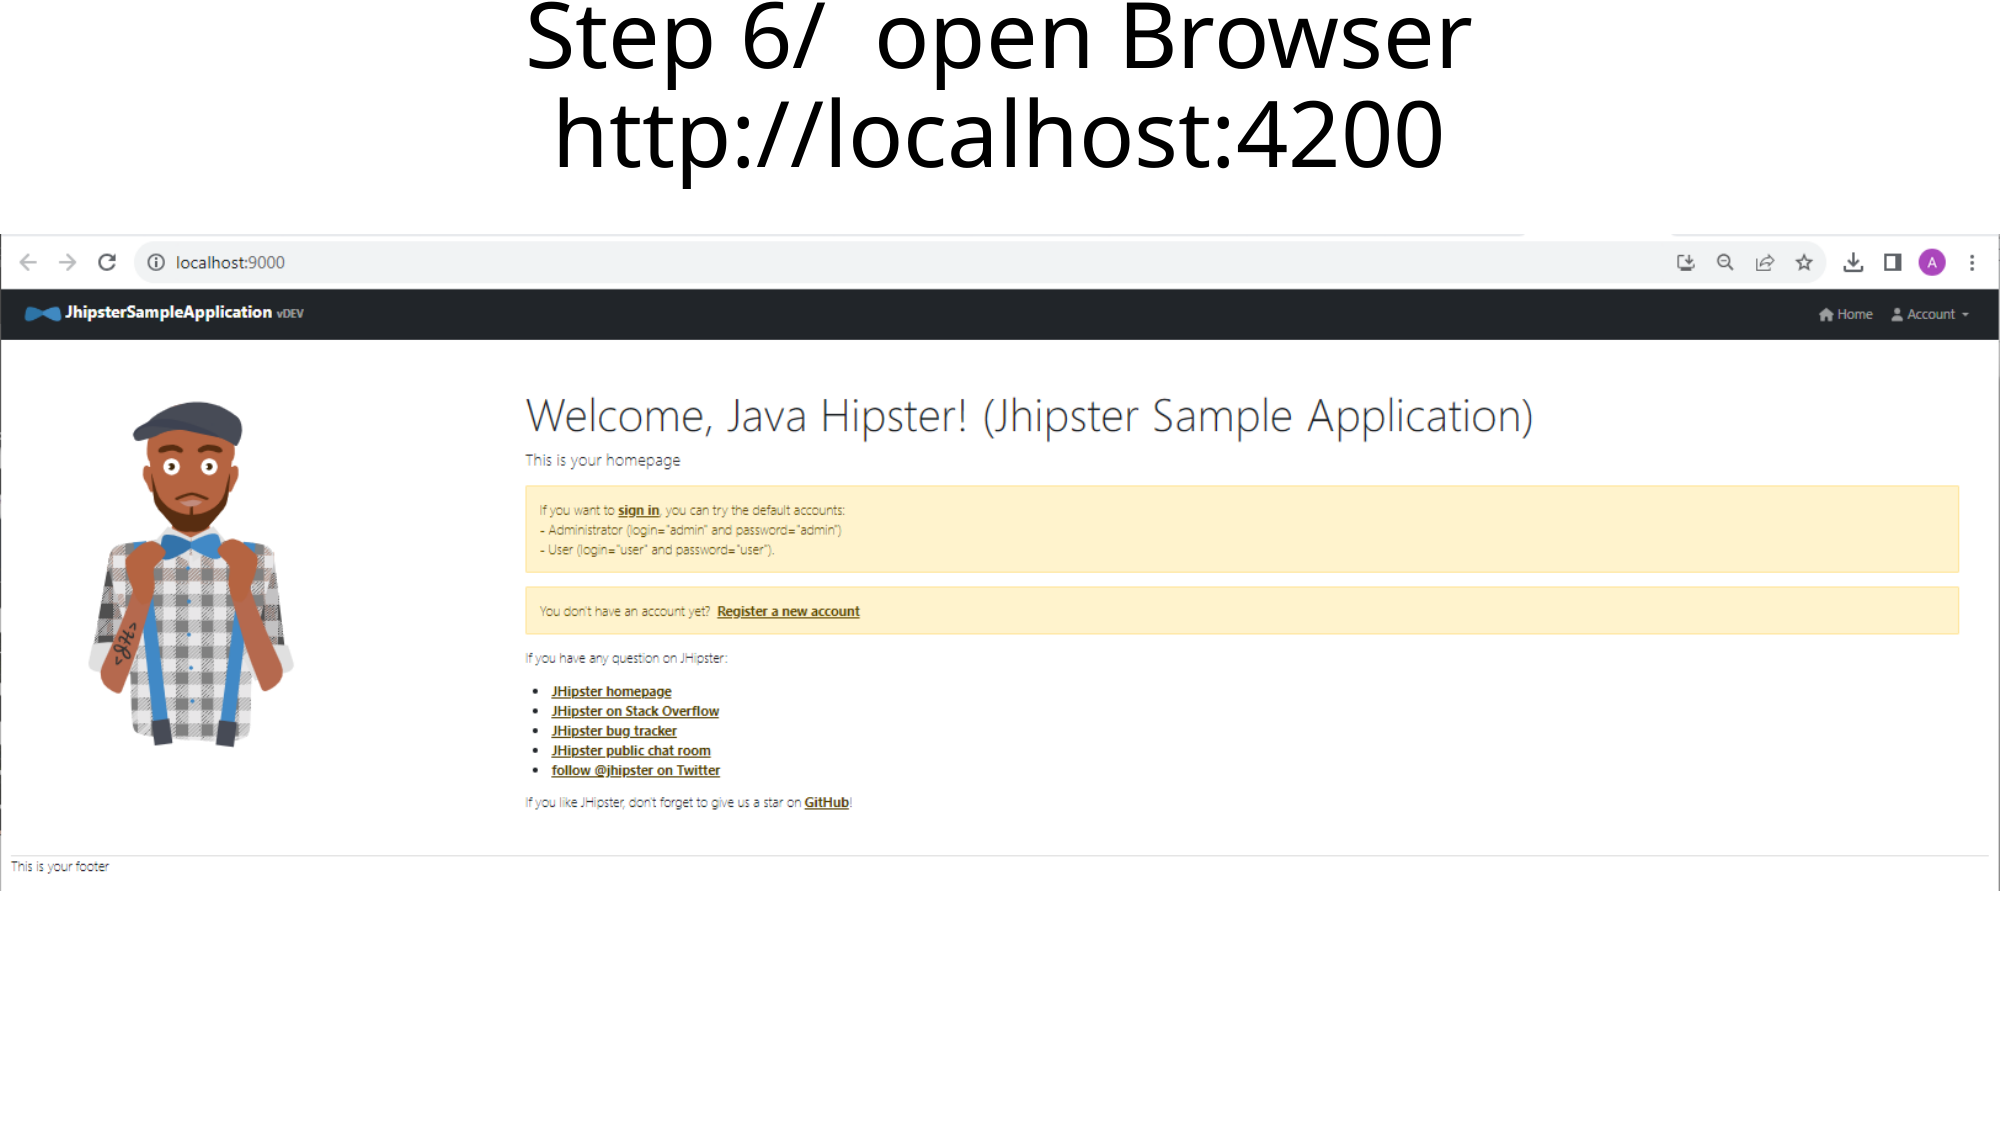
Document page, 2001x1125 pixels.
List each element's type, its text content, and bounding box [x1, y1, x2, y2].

title Step 6/ open Browser http://localhost:4200 [137, 0, 1863, 178]
picture [0, 234, 2000, 891]
